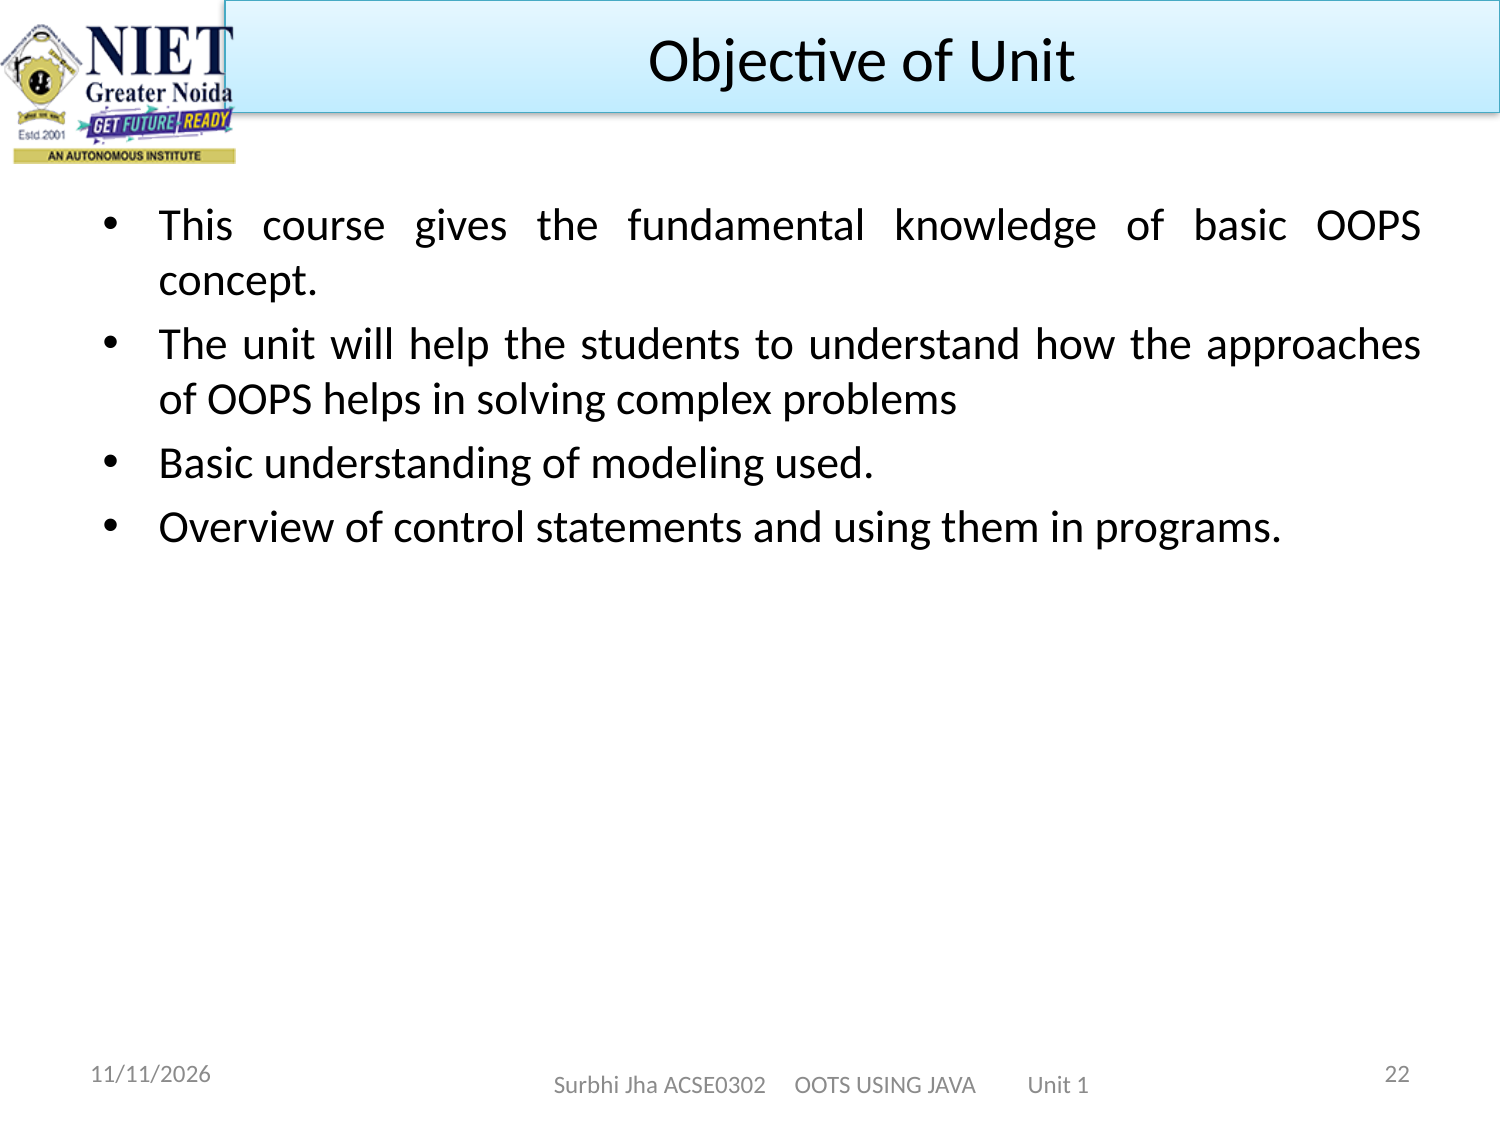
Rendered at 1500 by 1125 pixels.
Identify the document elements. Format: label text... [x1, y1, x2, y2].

footer Surbhi Jha ACSE0302 OOTS USING JAVA Unit 1 [412, 1042, 1238, 1125]
picture [0, 24, 237, 165]
list This course gives the fundamental knowledge of basic OOPS concept. The unit will help the students to understand how the approaches of OOPS helps in solving complex problems Basic understanding of modeling used. Overview of control statements and using them in programs. [87, 187, 1438, 930]
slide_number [75, 1042, 412, 1103]
slide_number 22 [1238, 1042, 1425, 1103]
text_box Objective of Unit [224, 0, 1500, 113]
